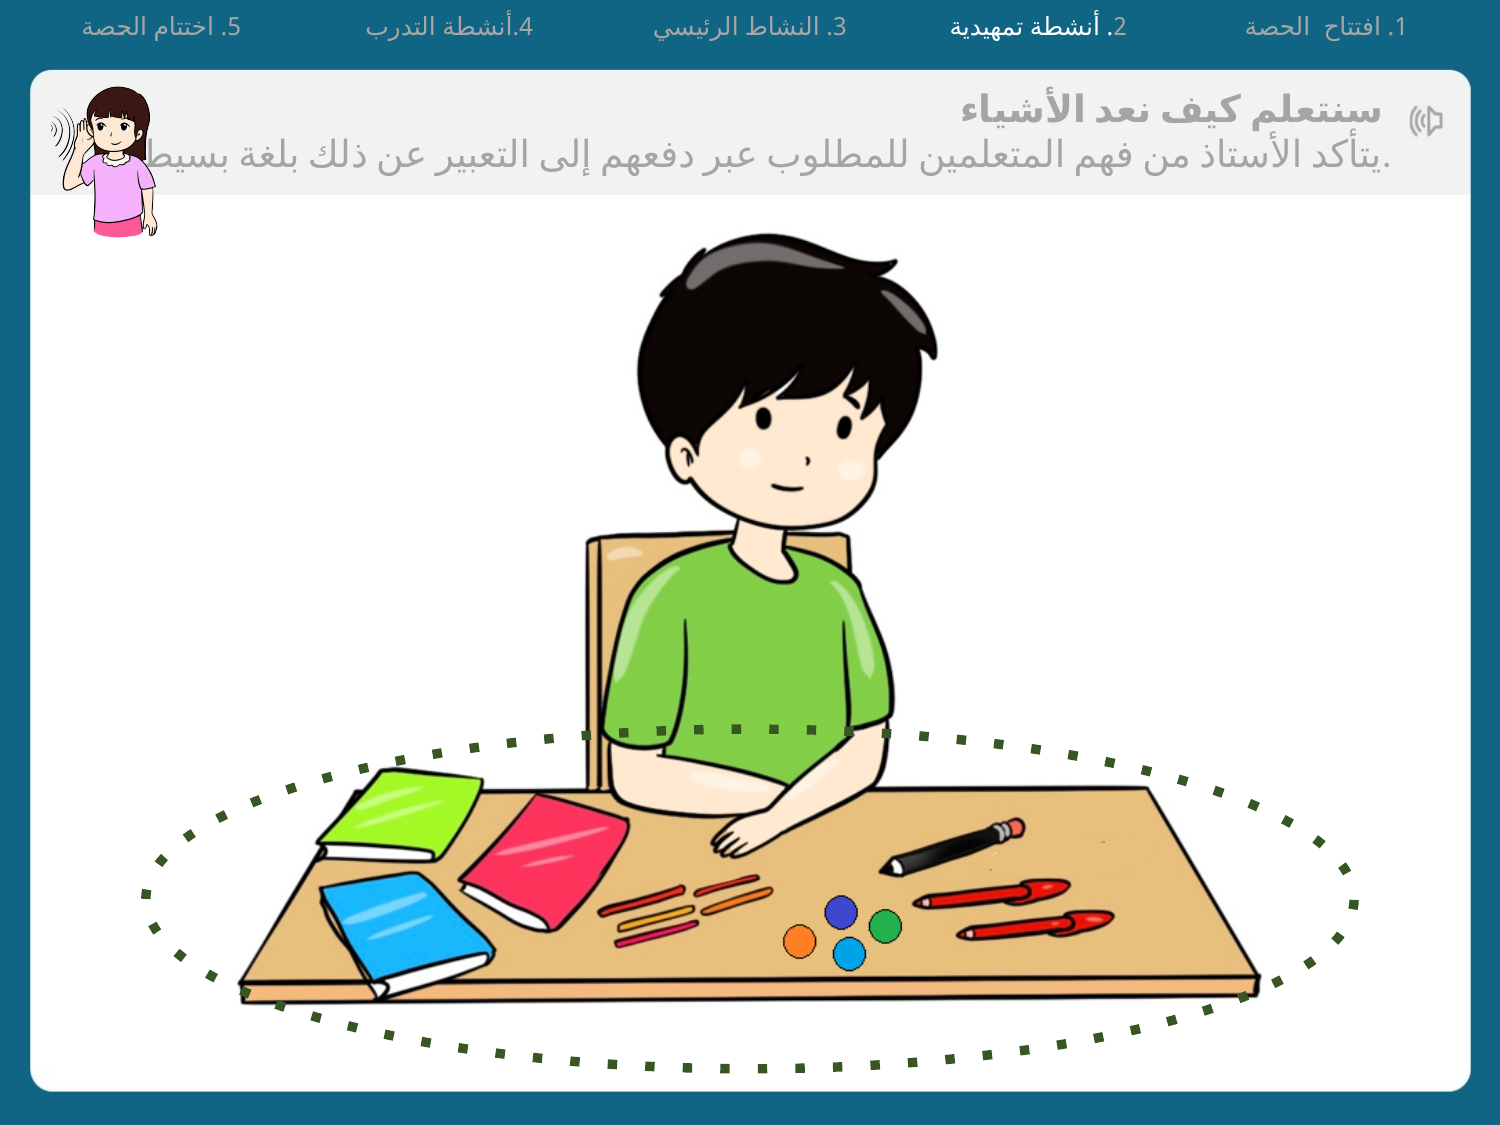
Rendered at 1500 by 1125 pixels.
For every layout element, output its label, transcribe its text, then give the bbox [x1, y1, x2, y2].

text_box [1264, 809, 1355, 989]
table_header 1. افتتاح الحصة [1182, 0, 1470, 59]
table_header 5. اختتام الحصة [29, 0, 293, 59]
picture [0, 0, 1500, 1125]
text_box سنتعلم كيف نعد الأشياء يتأكد الأستاذ من فهم المتعلمين للمطلوب عبر دفعهم إلى التعبير عن ذلك بلغة بسيطة. [202, 79, 1403, 180]
table_header 3. النشاط الرئيسي [606, 0, 894, 59]
table_header 2. أنشطة تمهيدية [894, 0, 1182, 59]
table_header 4.أنشطة التدرب [293, 0, 606, 59]
text_box [145, 810, 235, 988]
text_box [281, 1006, 1219, 1069]
